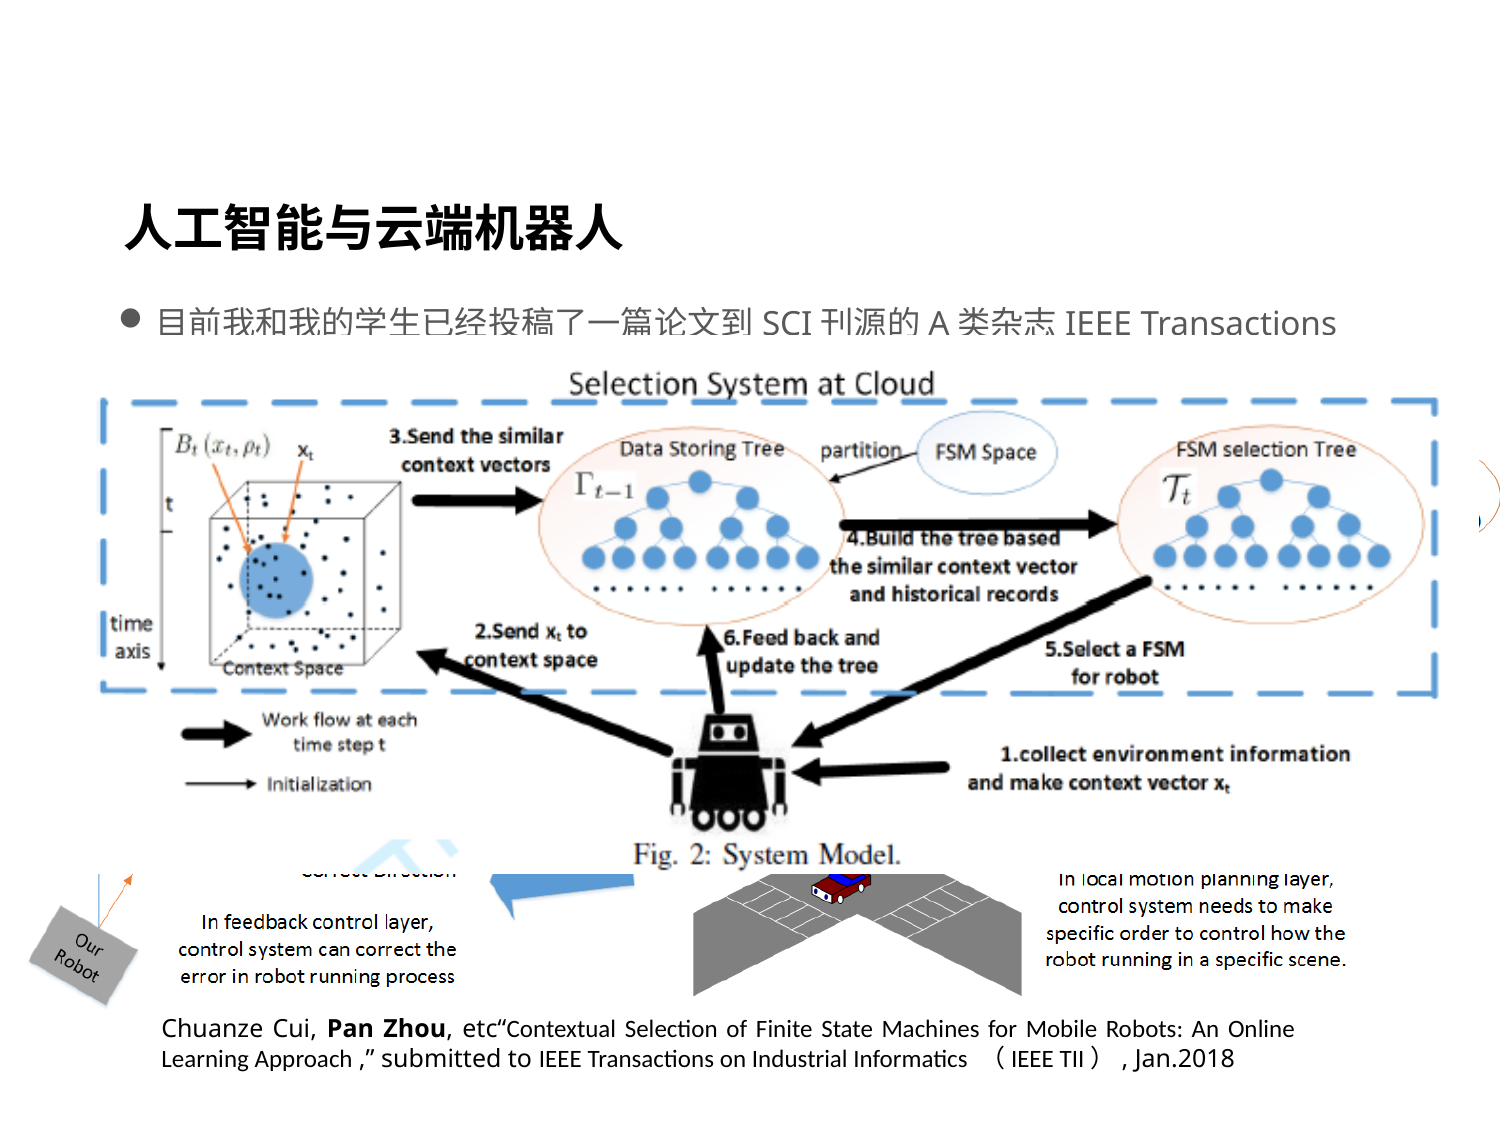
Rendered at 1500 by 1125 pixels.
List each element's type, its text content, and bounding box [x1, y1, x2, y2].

text_box Chuanze Cui, Pan Zhou, etc“Contextual Selection of Finite State Machines for Mobile Robots: An Online Learning Approach ,” submitted to IEEE Transactions on Industrial Informatics （IEEE TII）, Jan.2018 [146, 1011, 1312, 1080]
list 目前我和我的学生已经投稿了一篇论文到SCI刊源的A类杂志IEEE Transactions on Industrial Informatics （IEEE TII） [103, 299, 1397, 334]
picture [0, 334, 1500, 1011]
text_box 人工智能与云端机器人 [109, 176, 639, 264]
